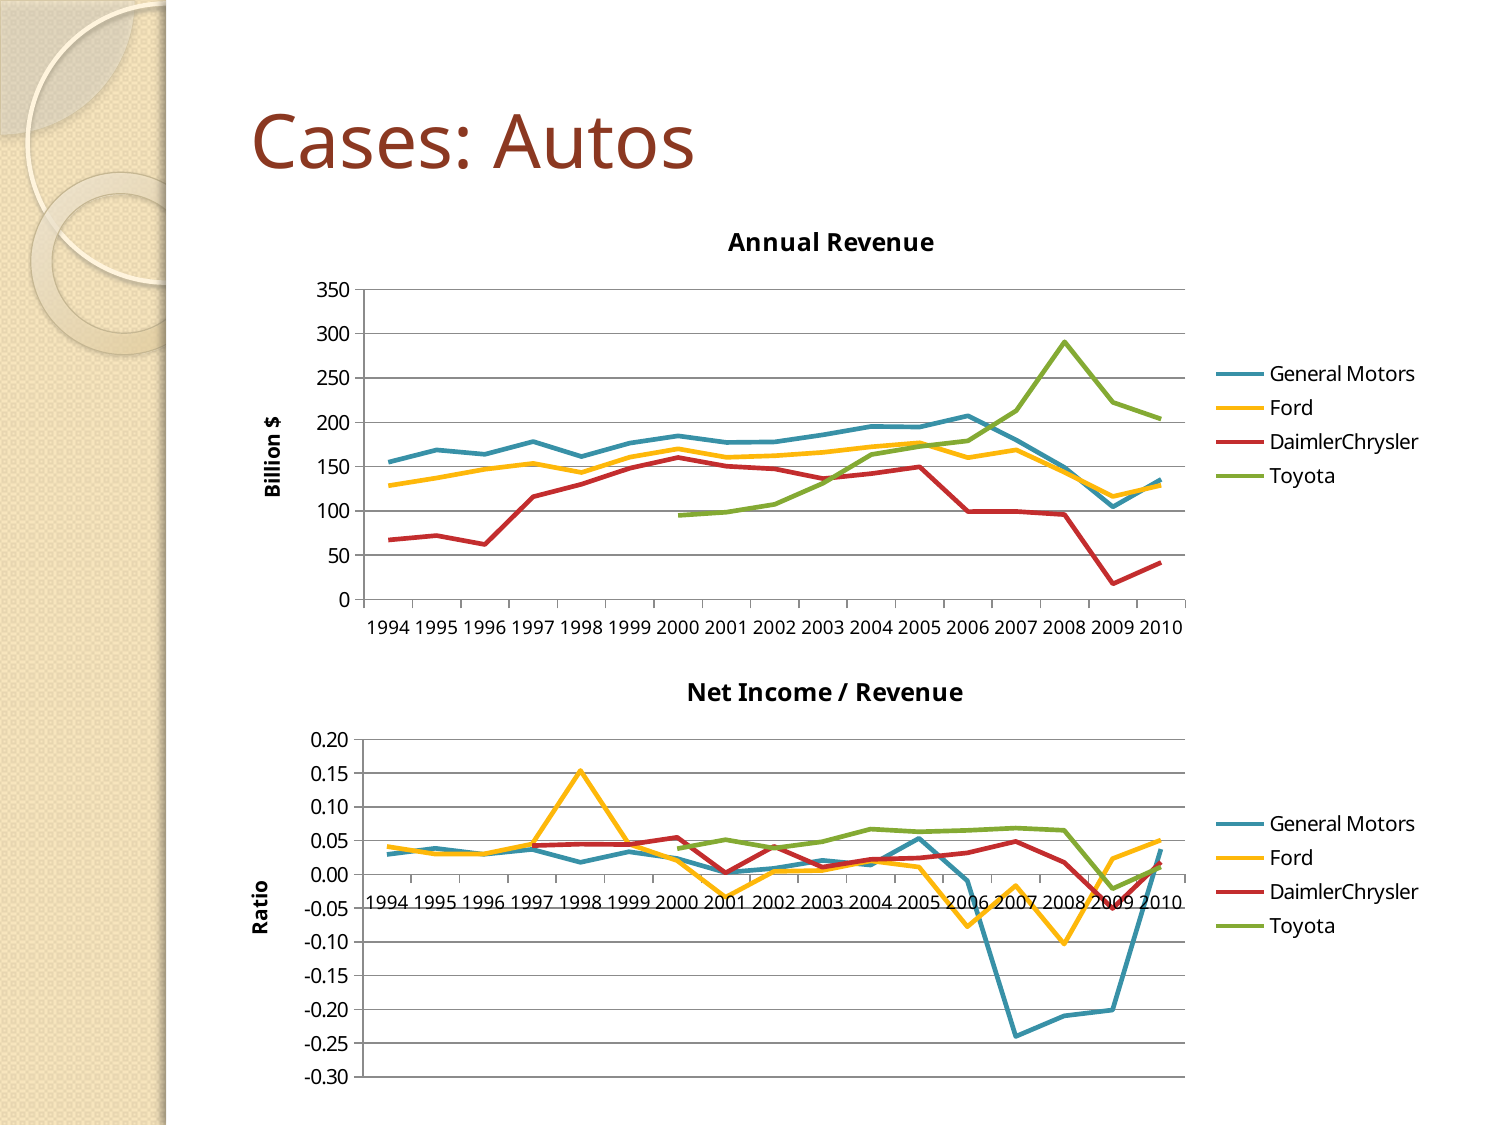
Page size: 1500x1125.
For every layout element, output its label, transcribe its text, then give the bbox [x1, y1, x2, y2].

chart [212, 199, 1438, 1101]
title Cases: Autos [235, 45, 1466, 233]
